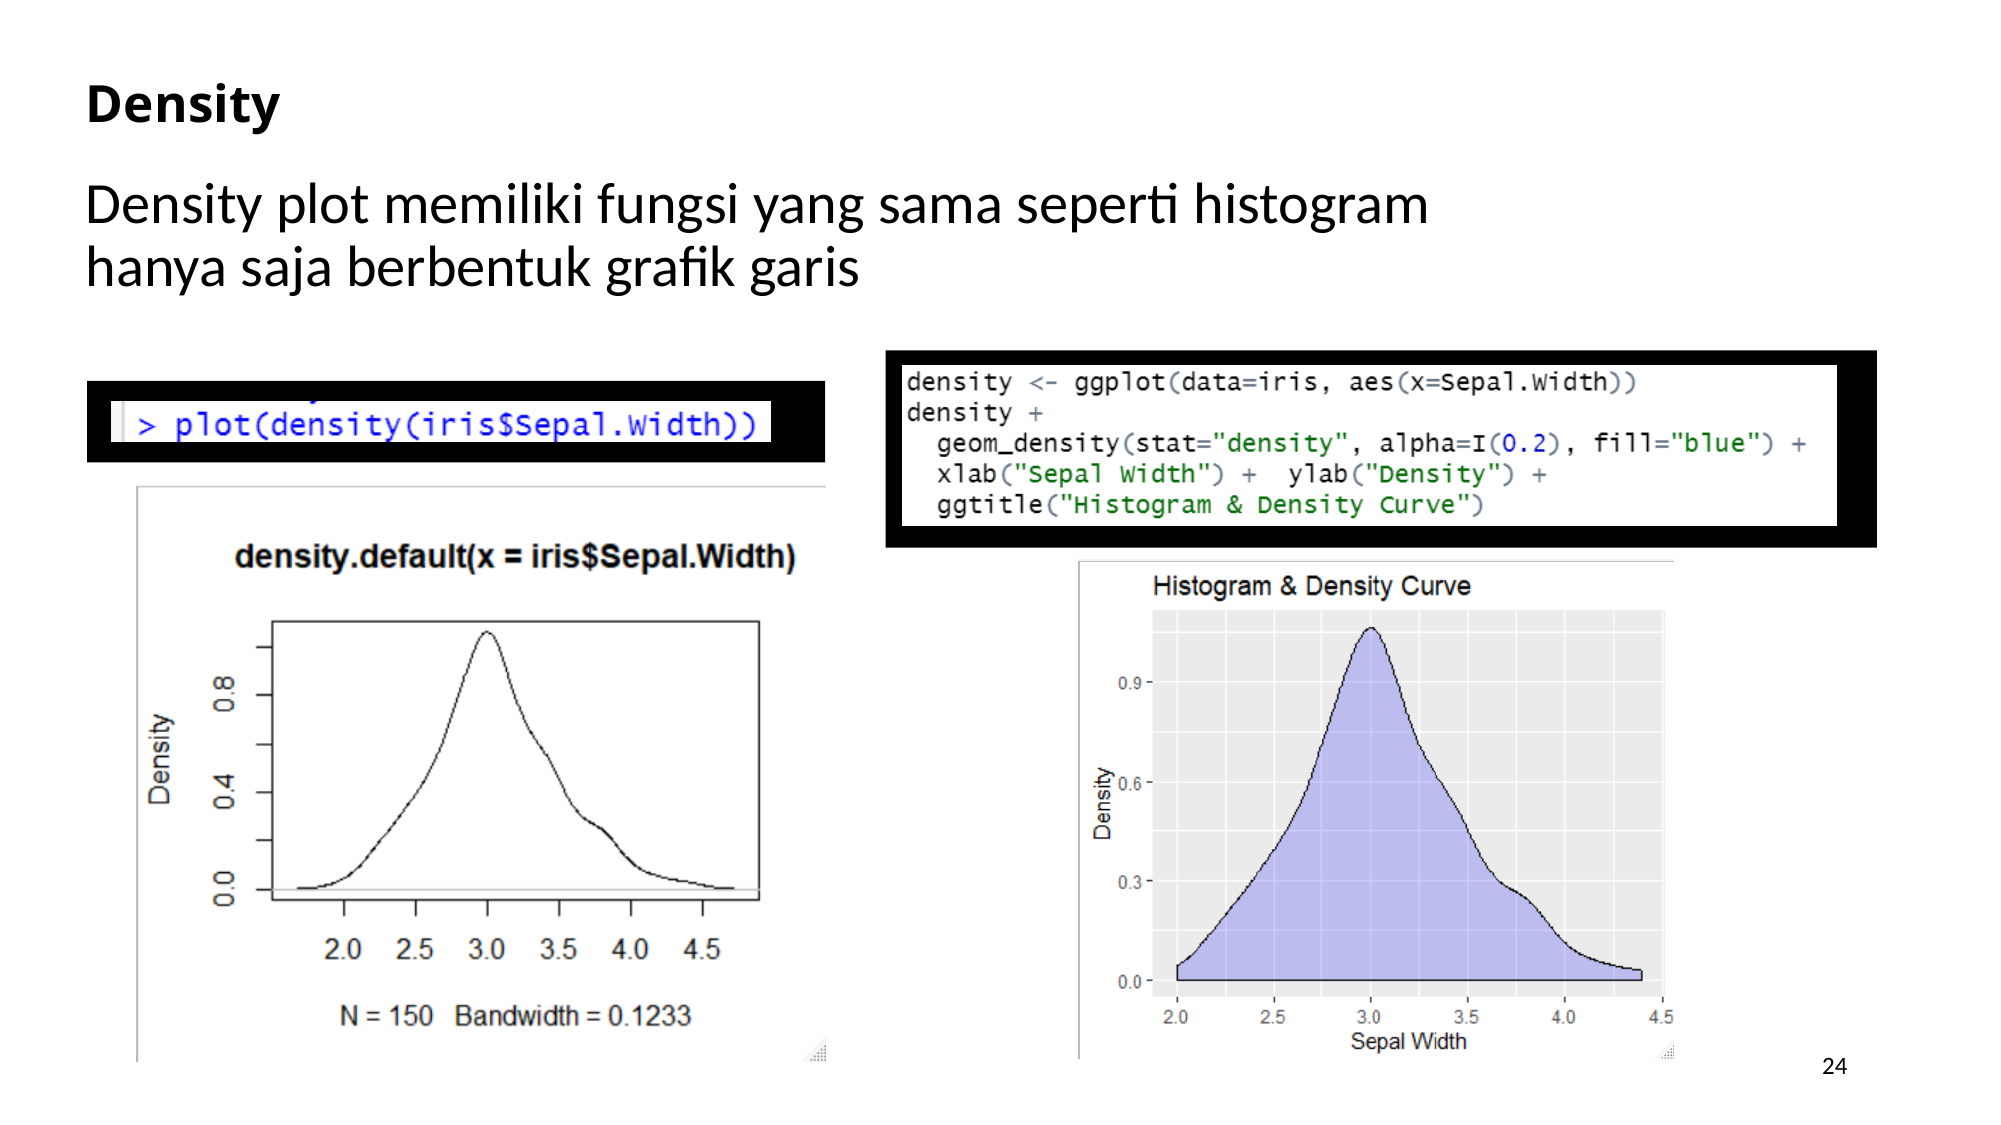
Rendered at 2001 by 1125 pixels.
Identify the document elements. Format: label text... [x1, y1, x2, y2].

title Density [70, 70, 1580, 142]
list Density plot memiliki fungsi yang sama seperti histogram hanya saja berbentuk grafik garis [70, 165, 1580, 317]
list [87, 380, 826, 463]
text_box 24 [1412, 1042, 1863, 1103]
picture [1078, 559, 1674, 1059]
picture [901, 365, 1837, 526]
picture [136, 484, 826, 1062]
text_box [885, 350, 1877, 548]
picture [111, 401, 771, 442]
